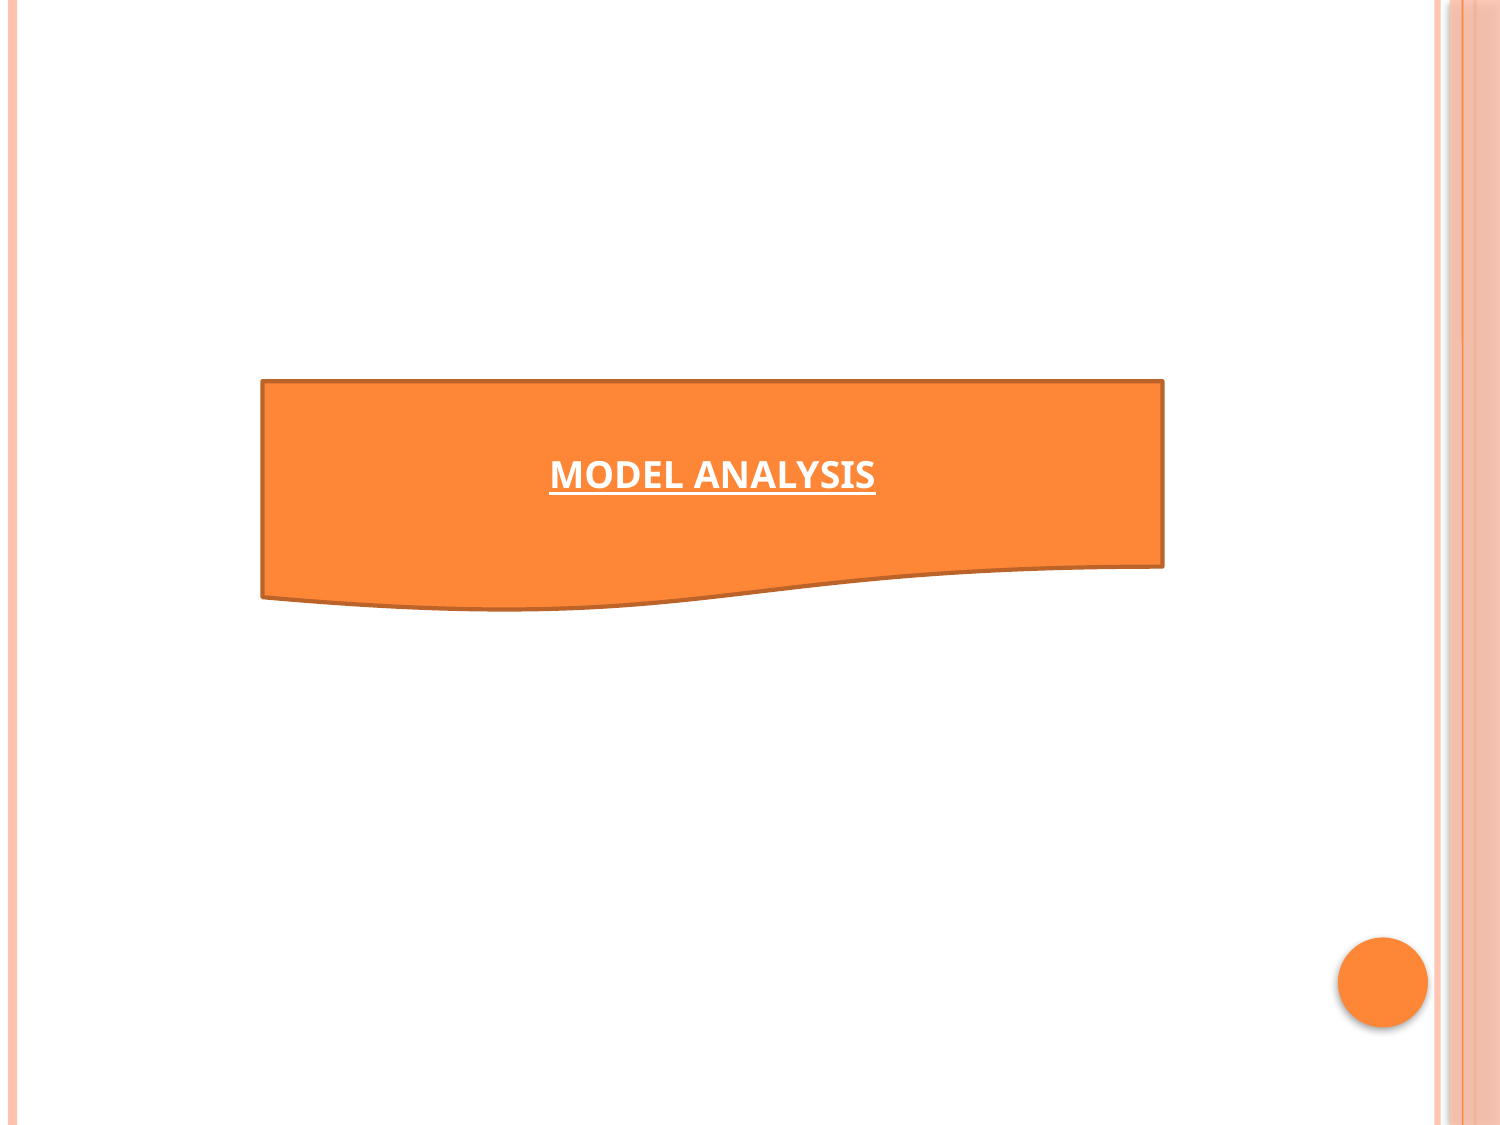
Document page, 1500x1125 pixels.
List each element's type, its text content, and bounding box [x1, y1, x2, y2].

text_box MODEL ANALYSIS [260, 379, 1165, 612]
